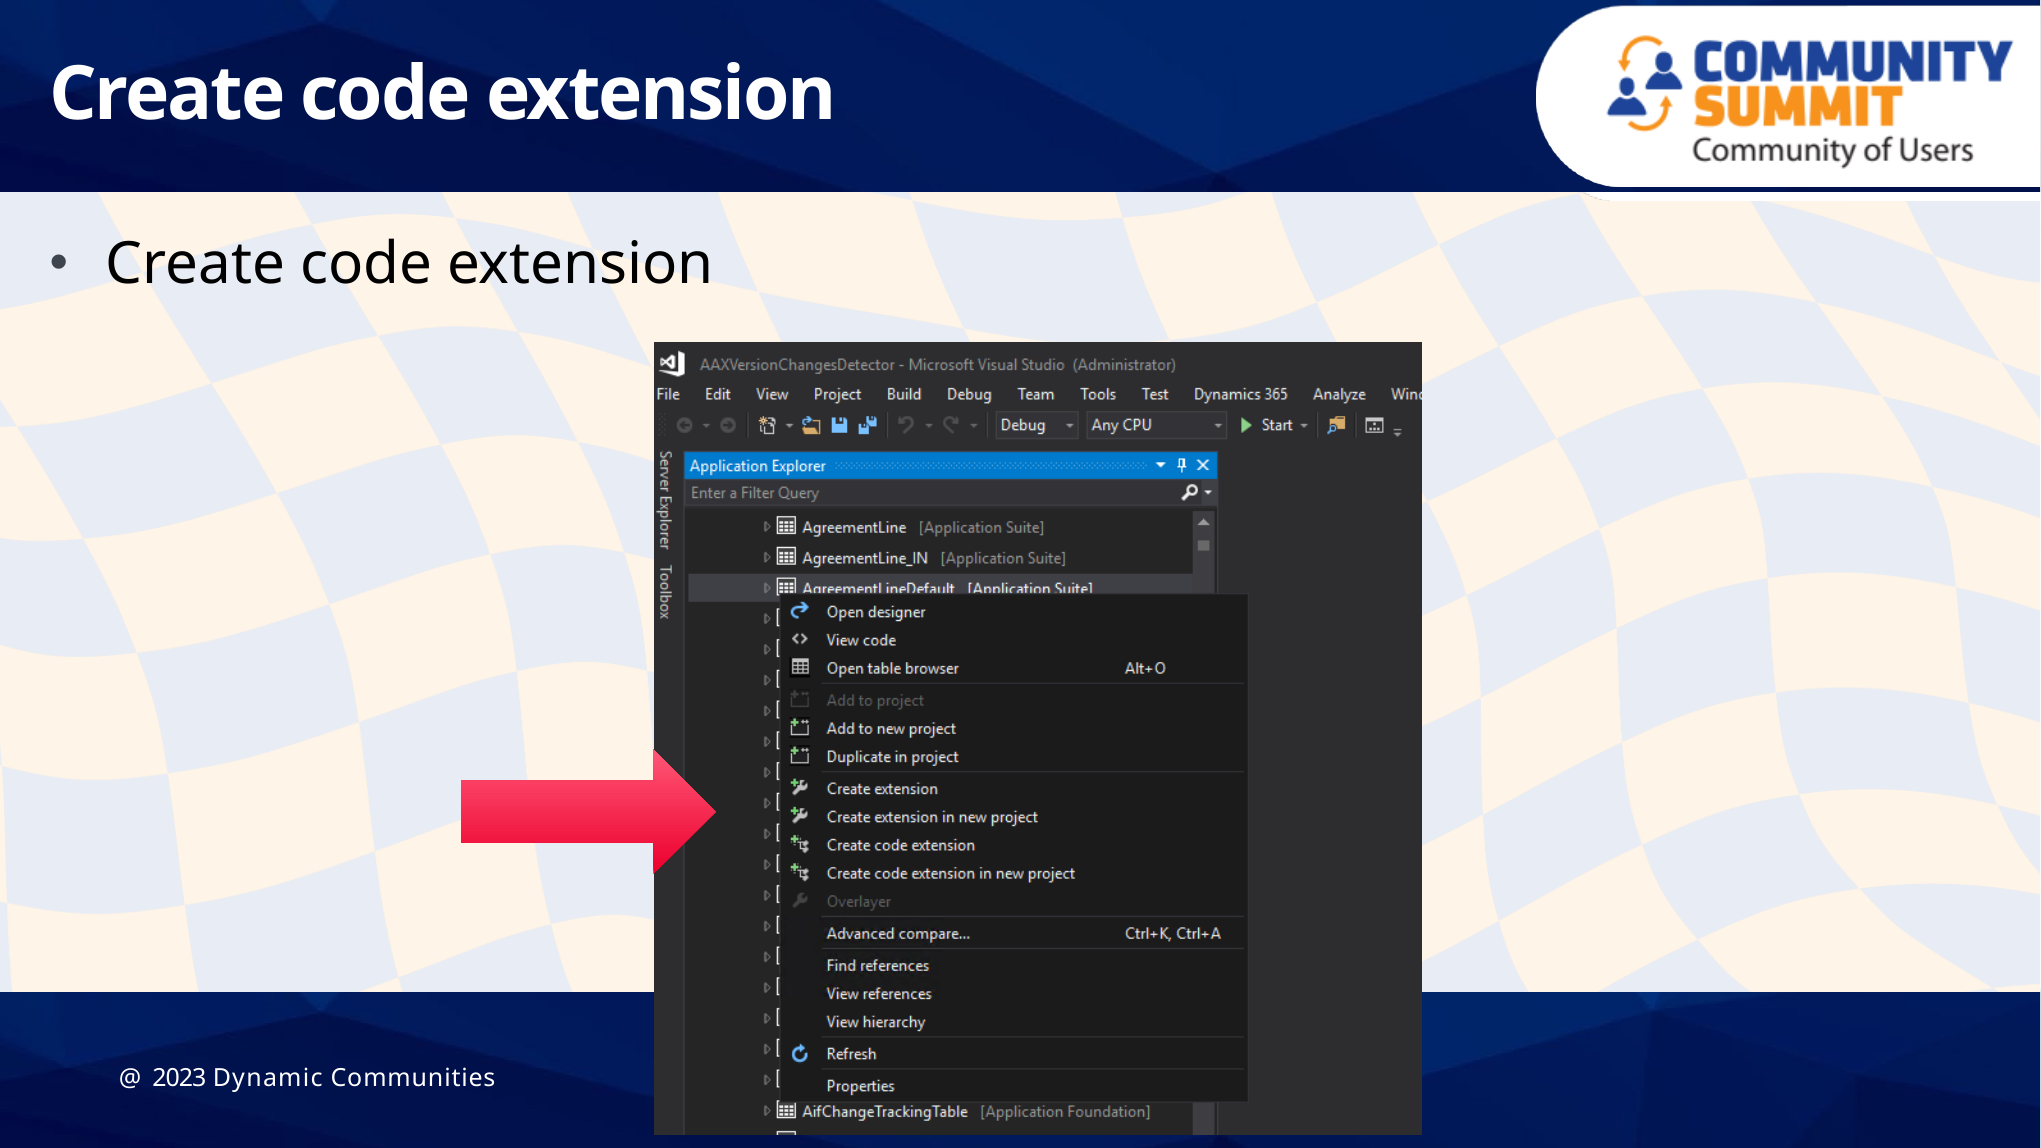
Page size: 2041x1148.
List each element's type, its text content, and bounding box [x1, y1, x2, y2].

picture [1620, 0, 2041, 5]
title Create code extension [25, 0, 1620, 191]
picture [0, 0, 2041, 1148]
list Create code extension [25, 218, 2015, 1060]
text_box [460, 749, 654, 875]
